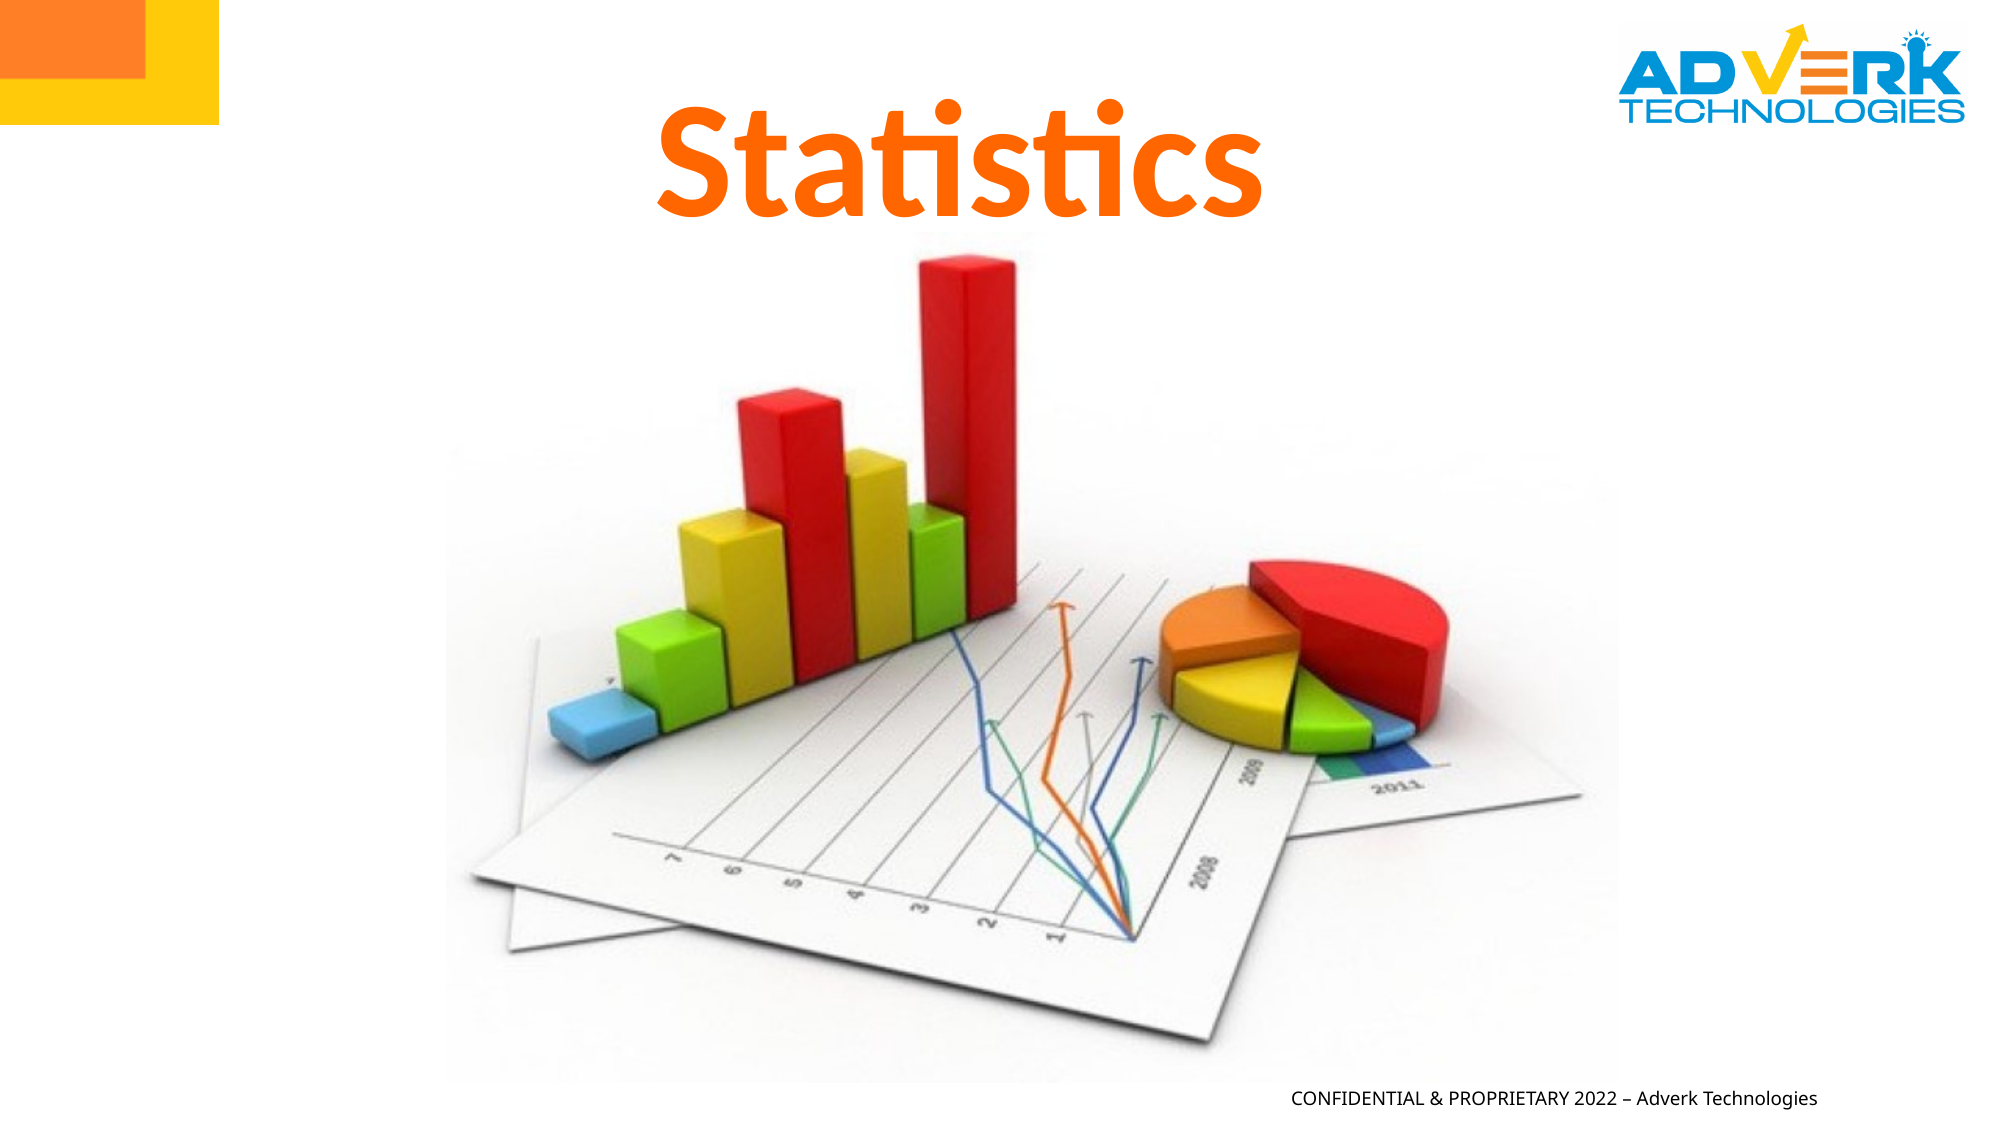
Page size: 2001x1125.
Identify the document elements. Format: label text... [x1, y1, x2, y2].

text_box CONFIDENTIAL & PROPRIETARY 2022 – Adverk Technologies [1249, 1080, 1859, 1116]
text_box Statistics [639, 42, 1320, 232]
picture [0, 0, 219, 125]
picture [446, 232, 1619, 1083]
picture [1618, 22, 1967, 125]
